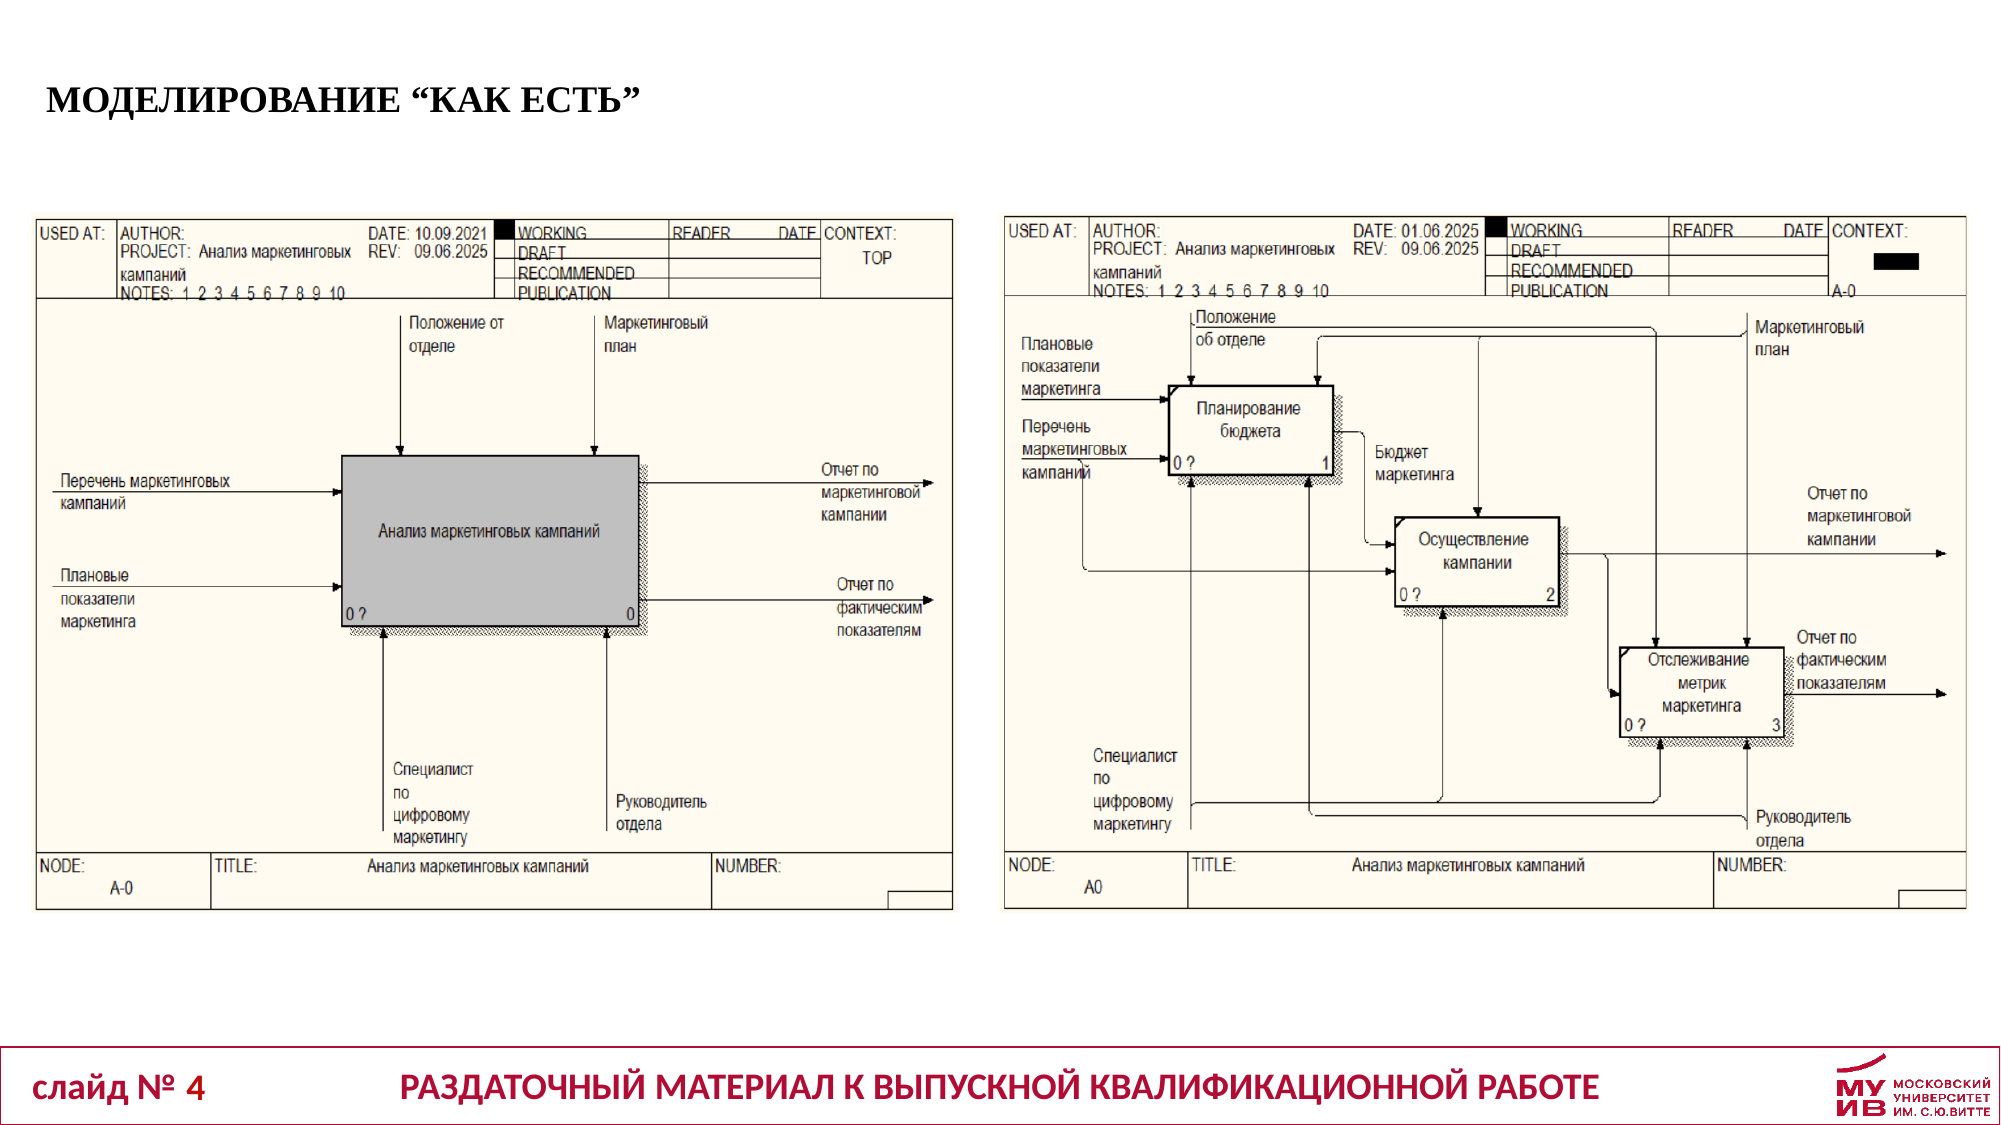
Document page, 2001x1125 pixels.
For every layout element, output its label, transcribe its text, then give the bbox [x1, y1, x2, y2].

text_box 4 [171, 1055, 221, 1115]
picture [1837, 1053, 1990, 1116]
text_box МОДЕЛИРОВАНИЕ “КАК ЕСТЬ” [31, 67, 1429, 128]
picture [999, 212, 1969, 913]
picture [31, 212, 958, 913]
